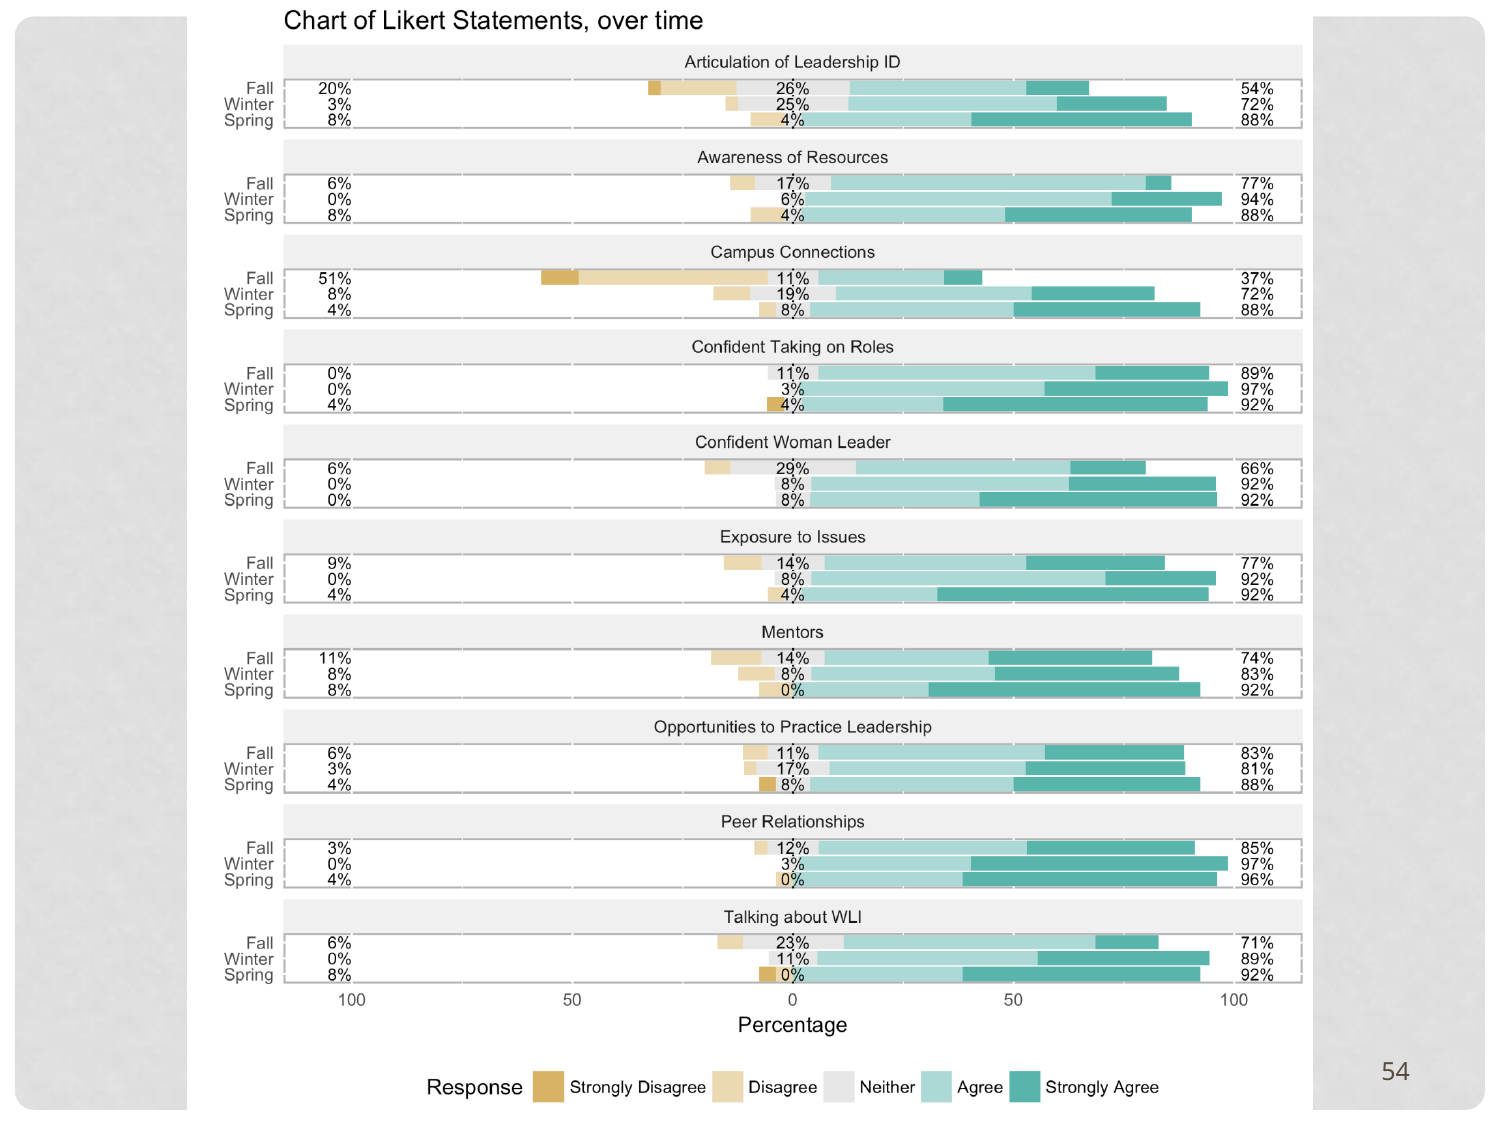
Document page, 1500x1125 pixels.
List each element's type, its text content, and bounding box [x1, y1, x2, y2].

picture [1313, 16, 1485, 1110]
slide_number 54 [1315, 1042, 1425, 1103]
picture [14, 16, 187, 1110]
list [187, 0, 1313, 1125]
